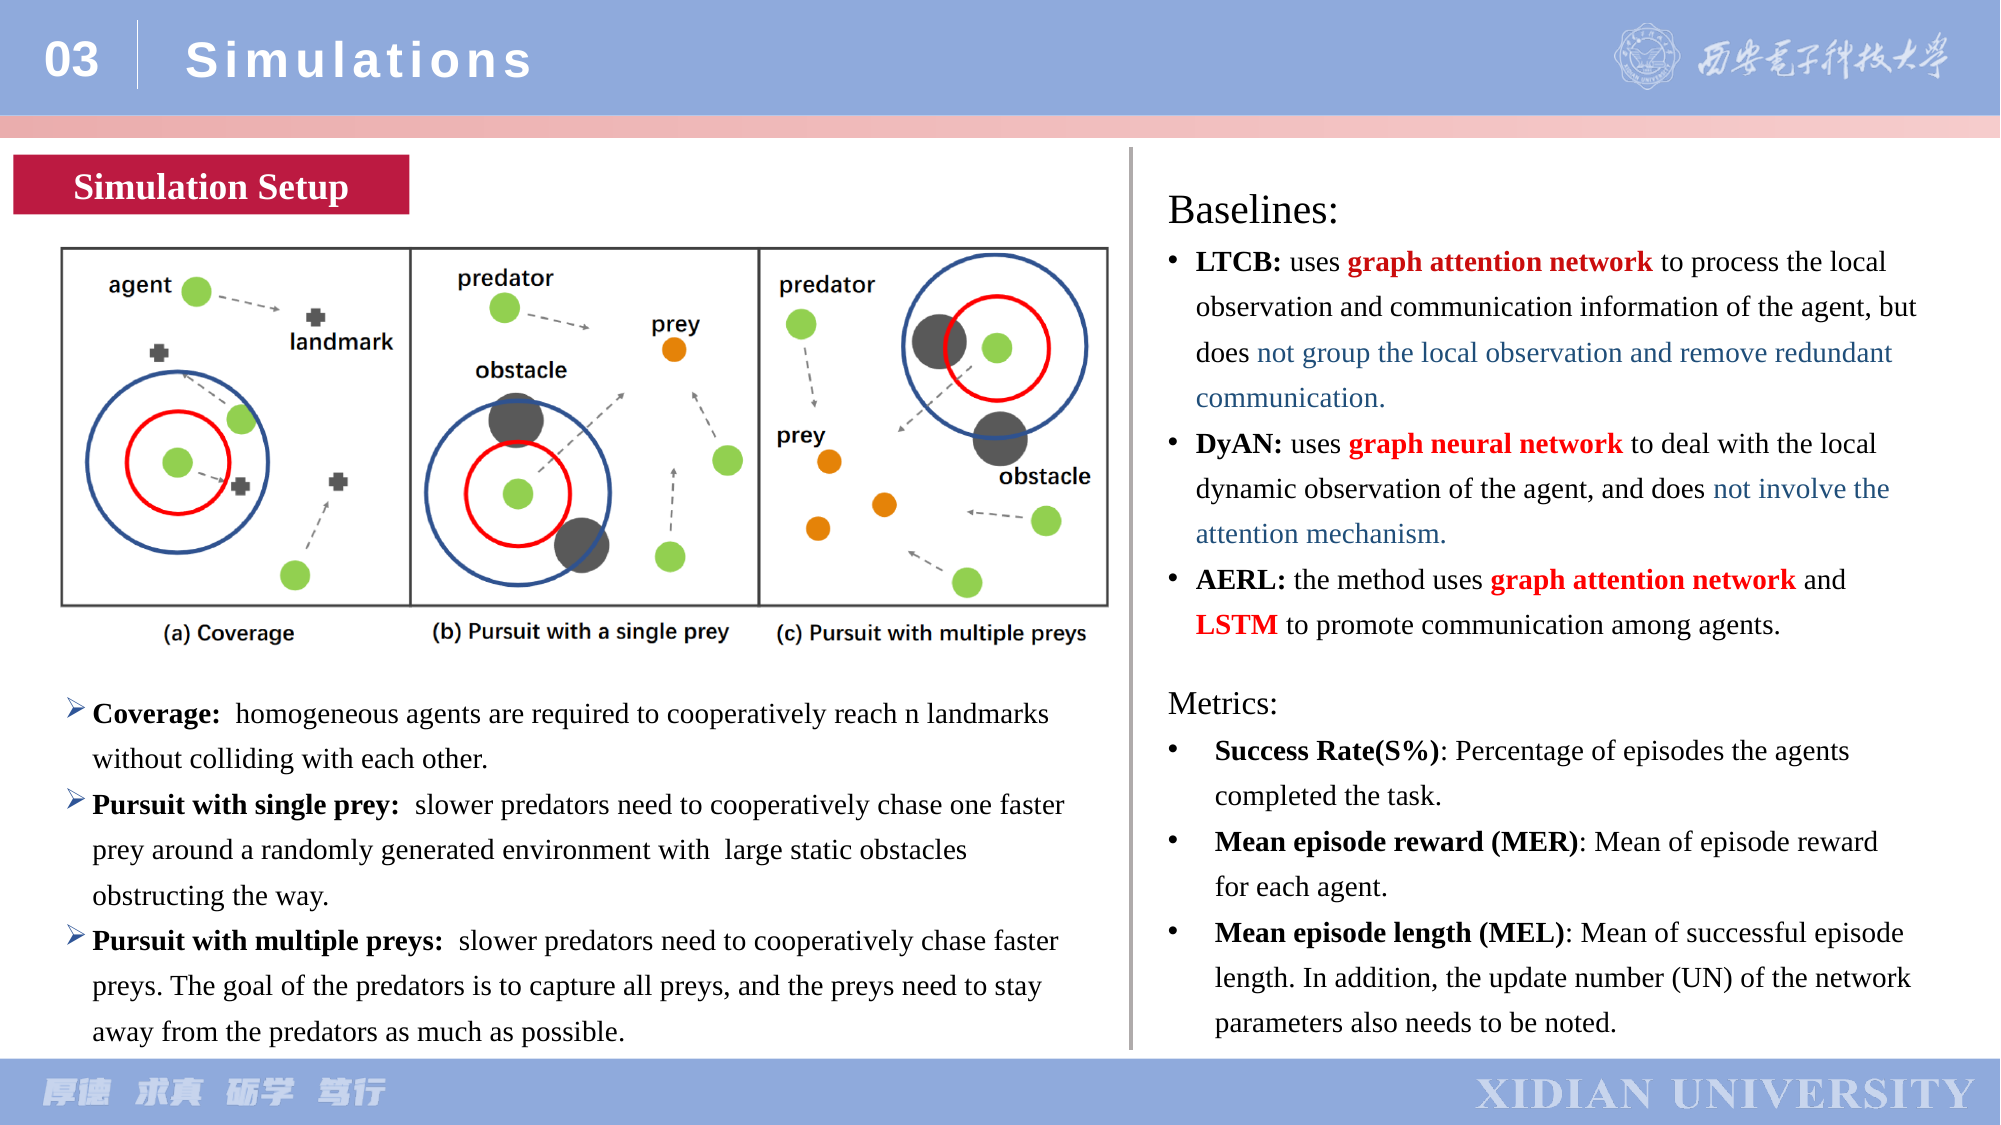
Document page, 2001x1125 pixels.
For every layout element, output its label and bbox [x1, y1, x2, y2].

picture [49, 240, 1131, 664]
text_box [0, 0, 2000, 1125]
text_box [21, 22, 1975, 1125]
